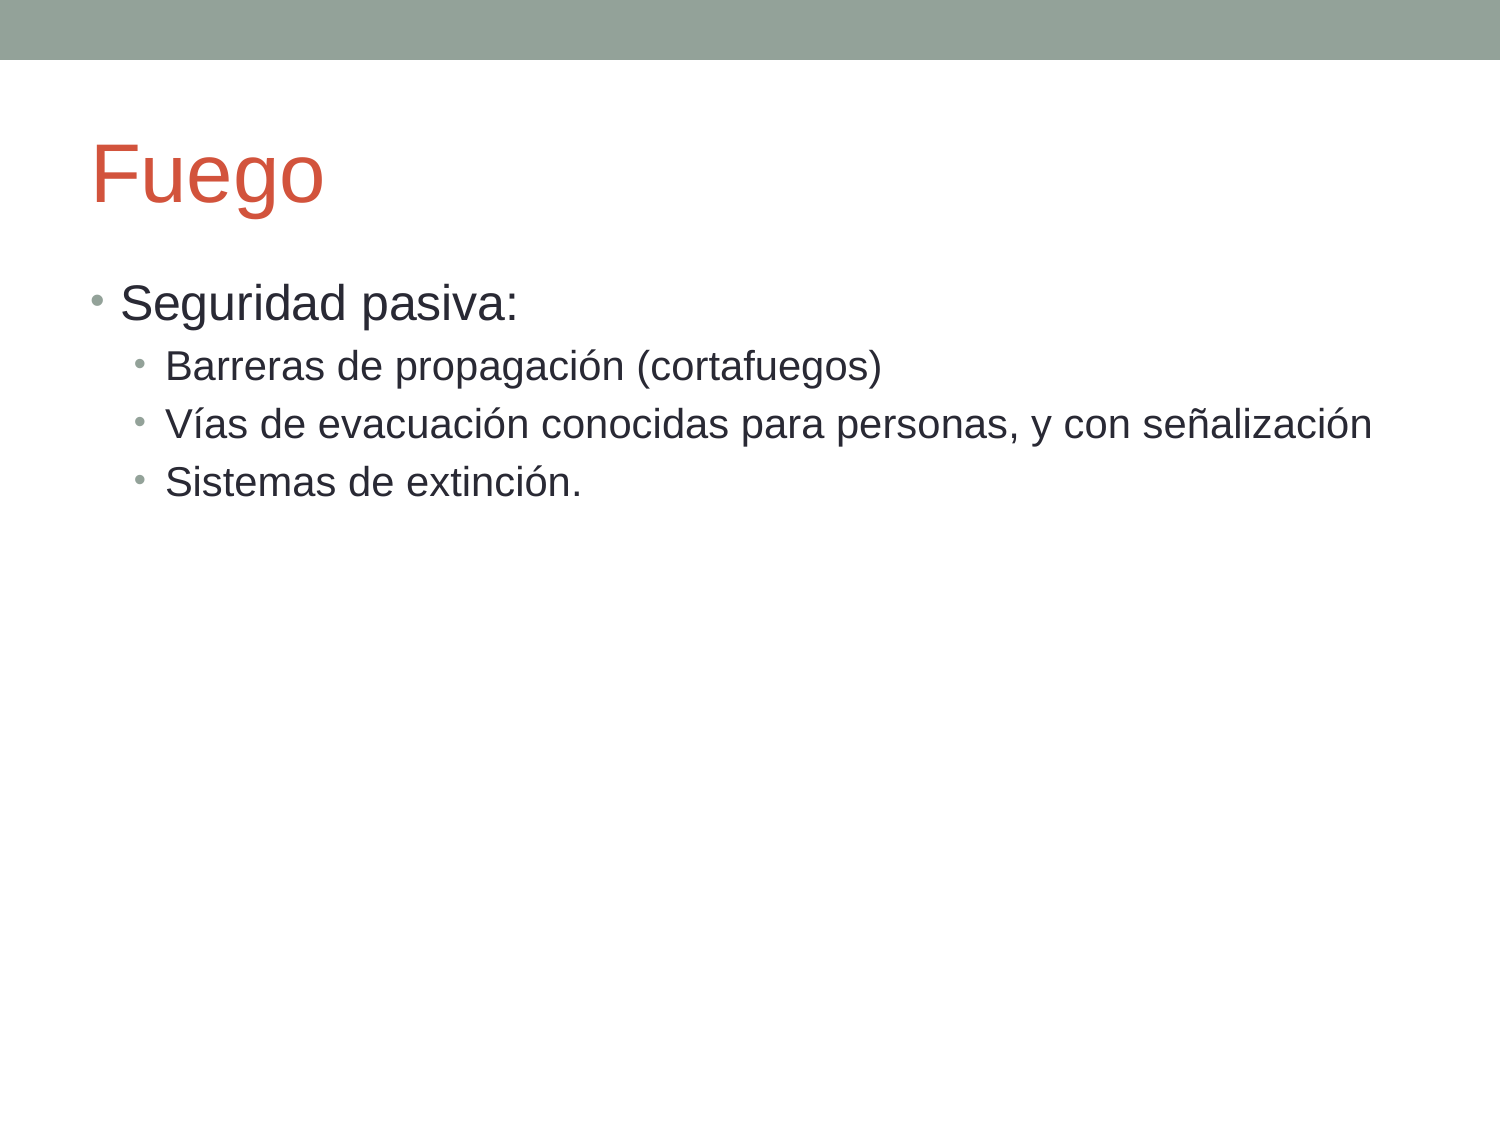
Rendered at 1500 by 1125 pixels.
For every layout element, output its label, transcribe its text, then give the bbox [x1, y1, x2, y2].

title Fuego [75, 87, 1425, 250]
list Seguridad pasiva: Barreras de propagación (cortafuegos) Vías de evacuación conocidas para personas, y con señalización Sistemas de extinción. [75, 262, 1425, 1063]
